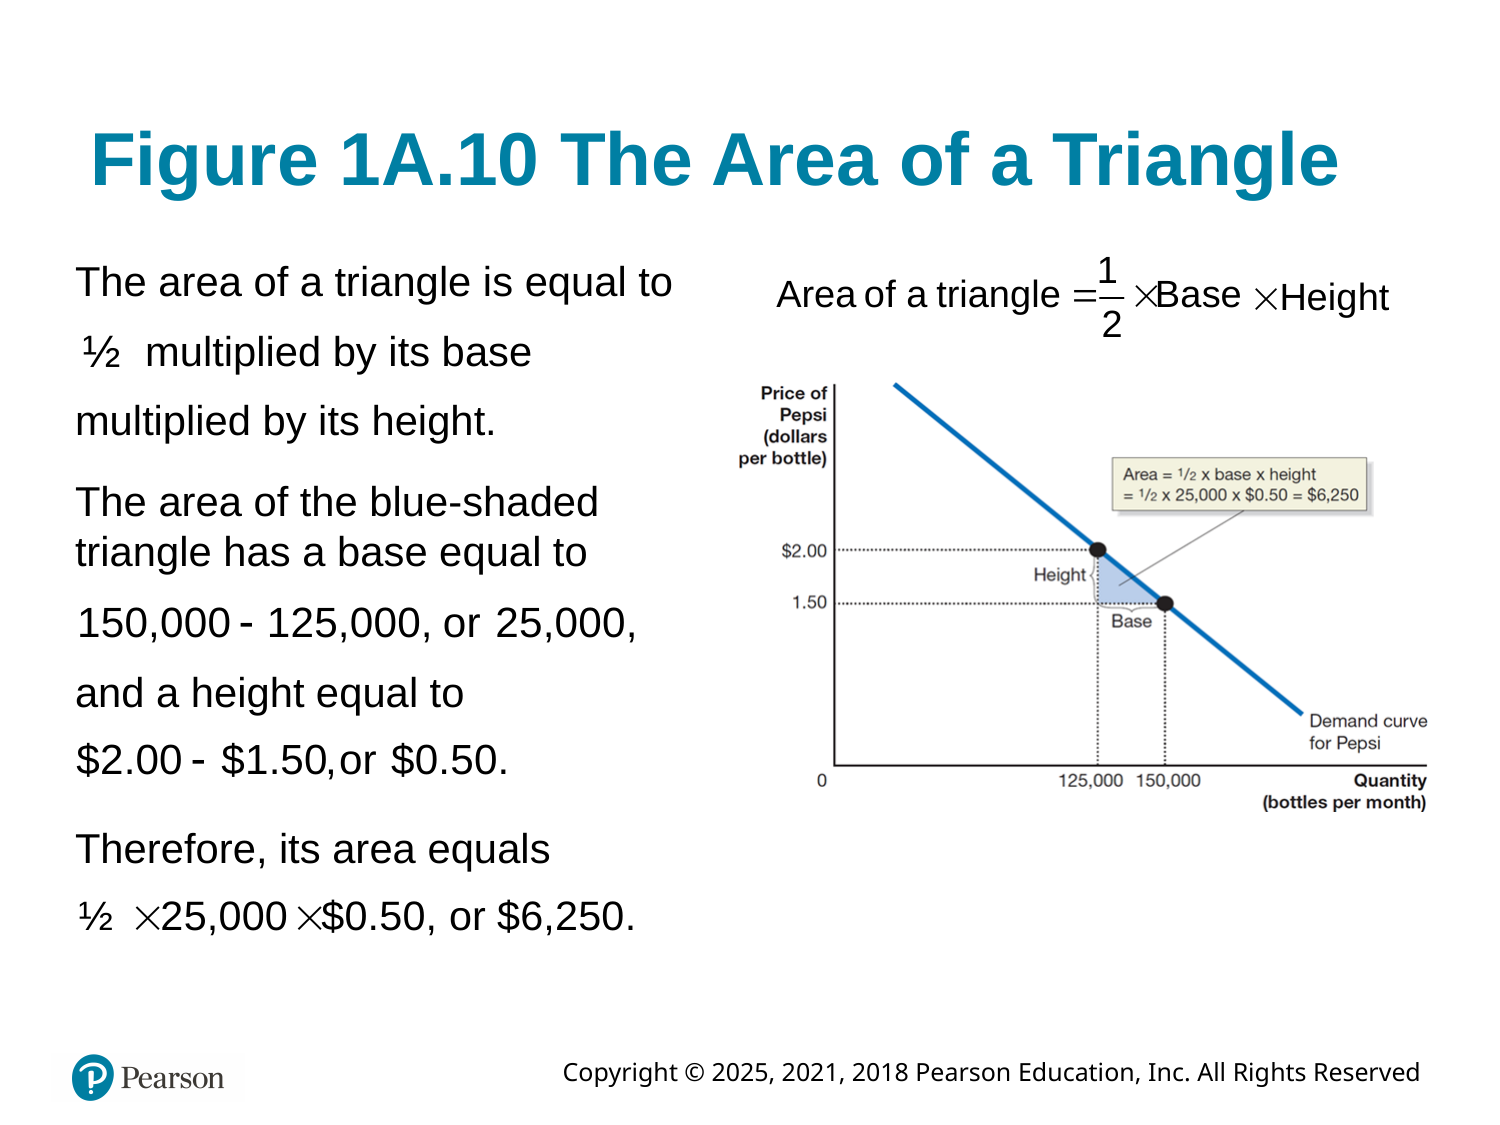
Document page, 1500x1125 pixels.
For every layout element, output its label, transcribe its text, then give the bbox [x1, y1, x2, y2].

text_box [77, 895, 638, 941]
list Therefore, its area equals [75, 821, 578, 883]
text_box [772, 251, 1394, 342]
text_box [77, 602, 640, 653]
list The area of a triangle is equal to [75, 254, 699, 314]
list The area of the blue-shaded triangle has a base equal to [75, 474, 634, 589]
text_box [81, 329, 124, 374]
picture [738, 382, 1428, 813]
list multiplied by its base [145, 324, 562, 383]
picture [51, 1053, 245, 1102]
title Figure 1A.10 The Area of a Triangle [75, 35, 1425, 216]
list multiplied by its height. [75, 394, 529, 455]
list and a height equal to [75, 665, 495, 726]
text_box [74, 738, 512, 789]
